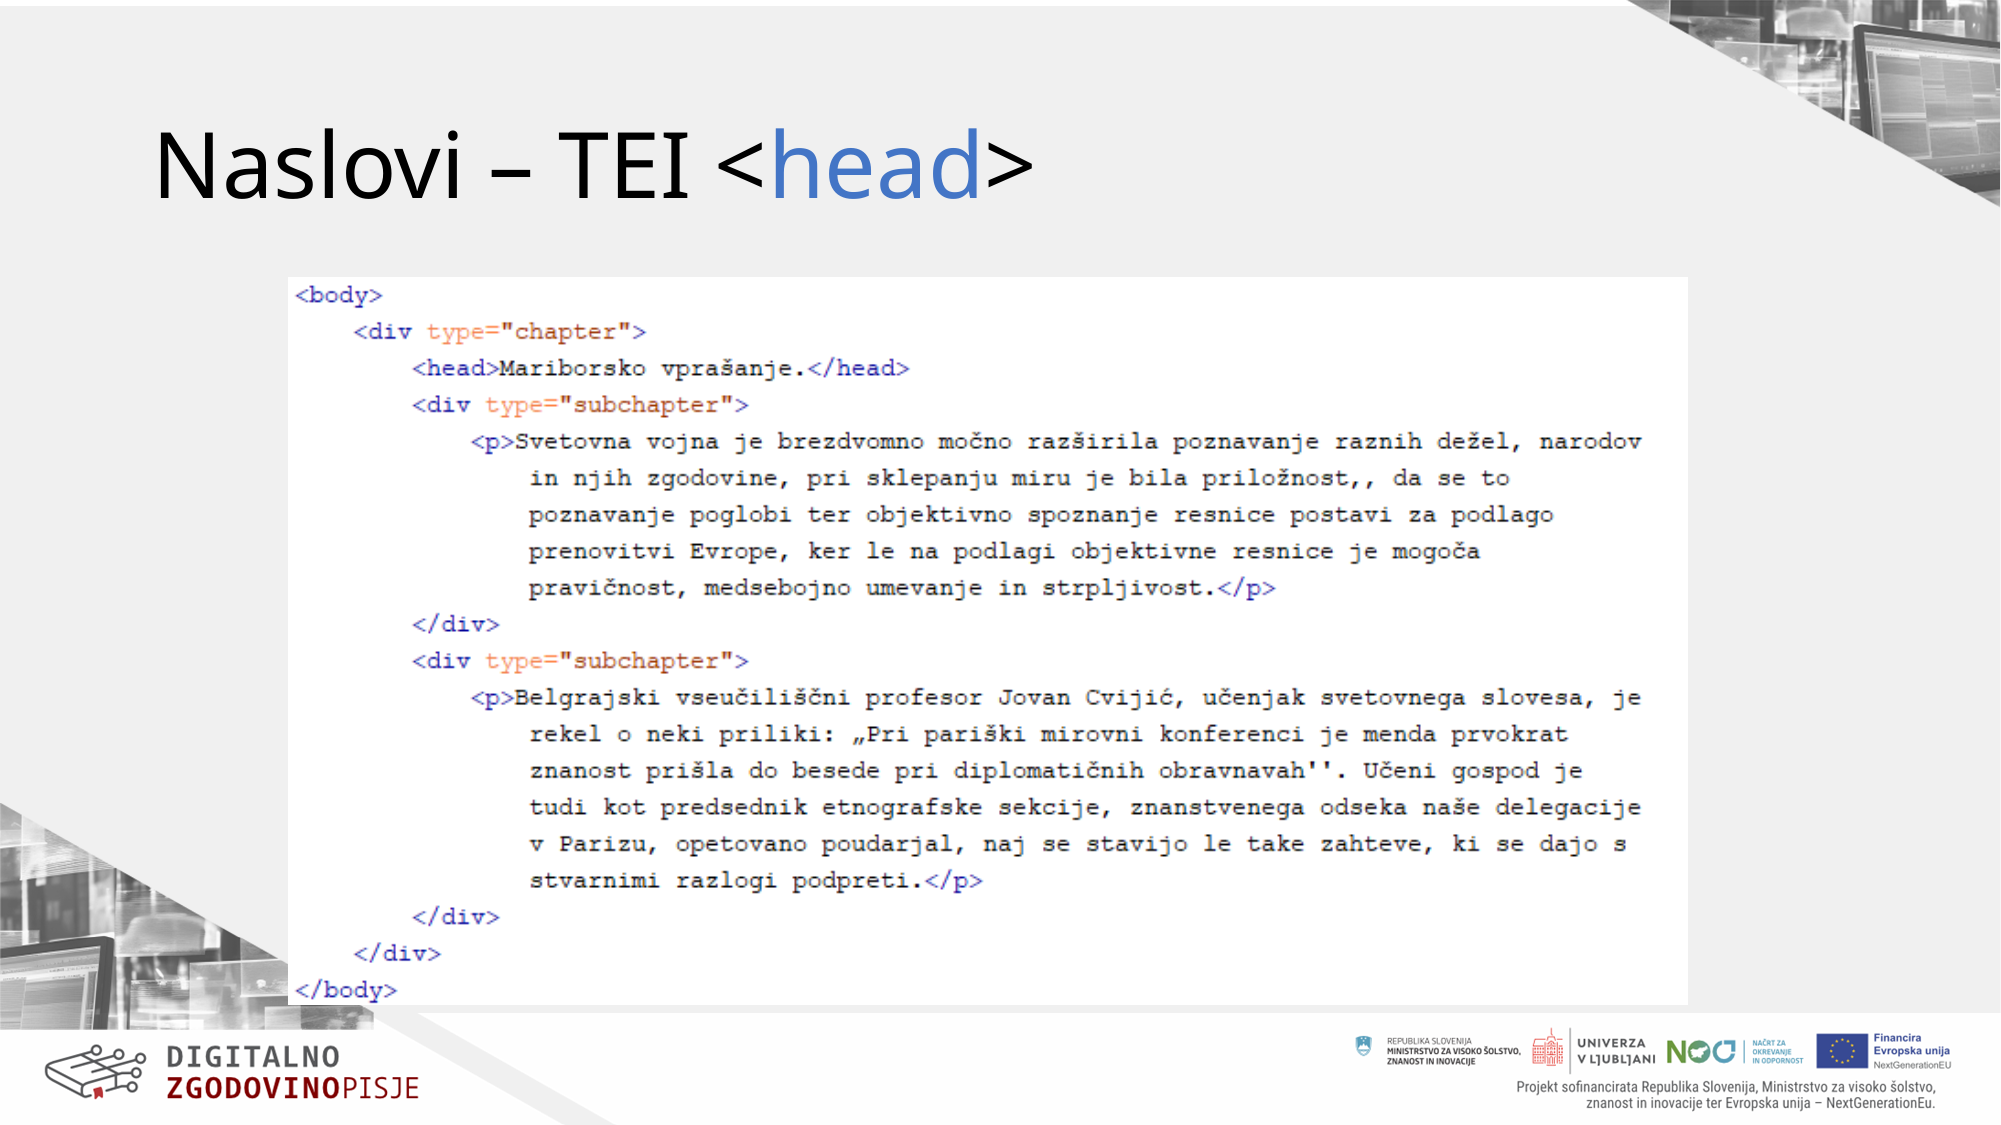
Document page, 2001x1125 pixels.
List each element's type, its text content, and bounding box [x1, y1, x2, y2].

title Naslovi – TEI <head> [137, 59, 1863, 278]
picture [0, 0, 2001, 1125]
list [288, 276, 1688, 1006]
